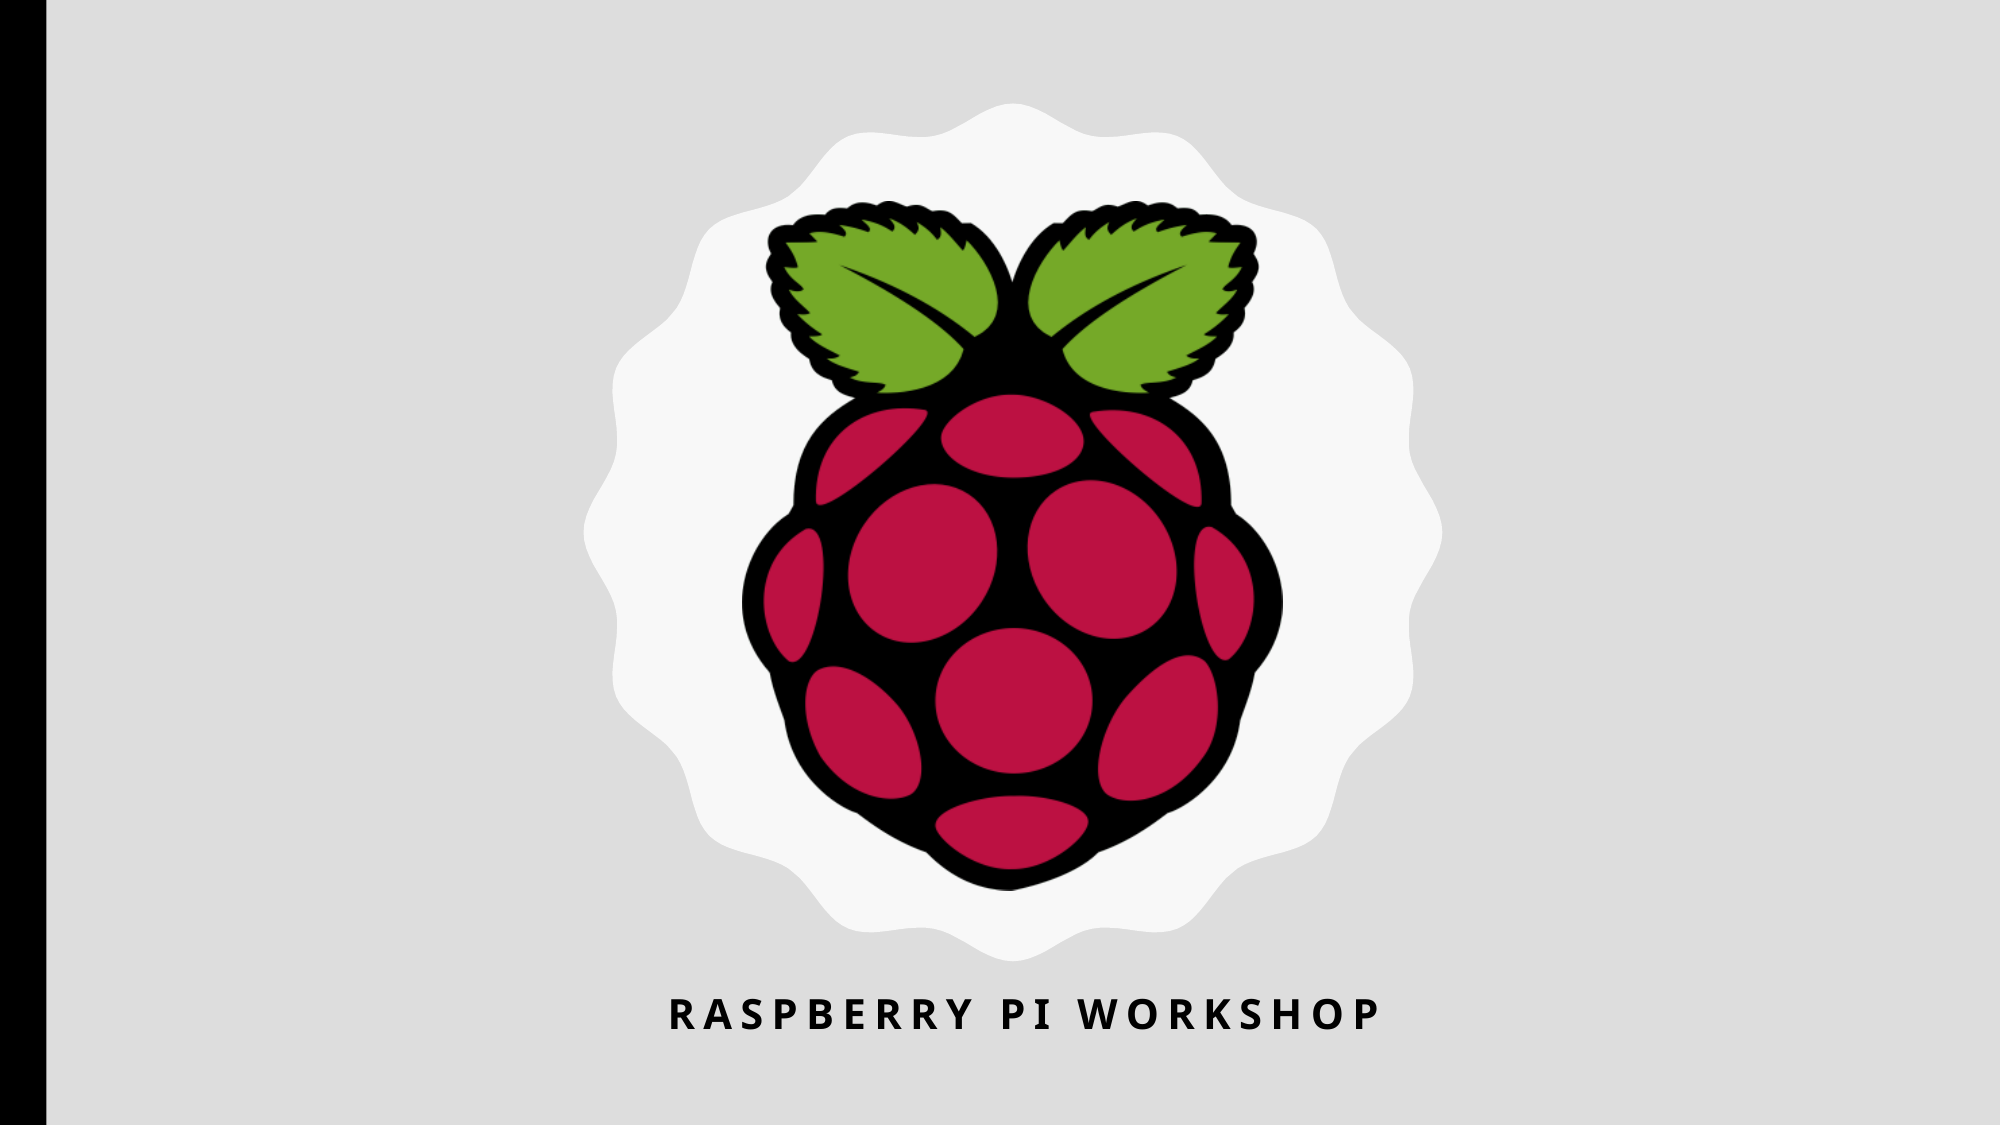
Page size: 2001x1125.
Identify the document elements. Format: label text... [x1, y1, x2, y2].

subtitle RASPBERRY PI WORKSHOP [363, 980, 1684, 1103]
picture [742, 201, 1283, 891]
